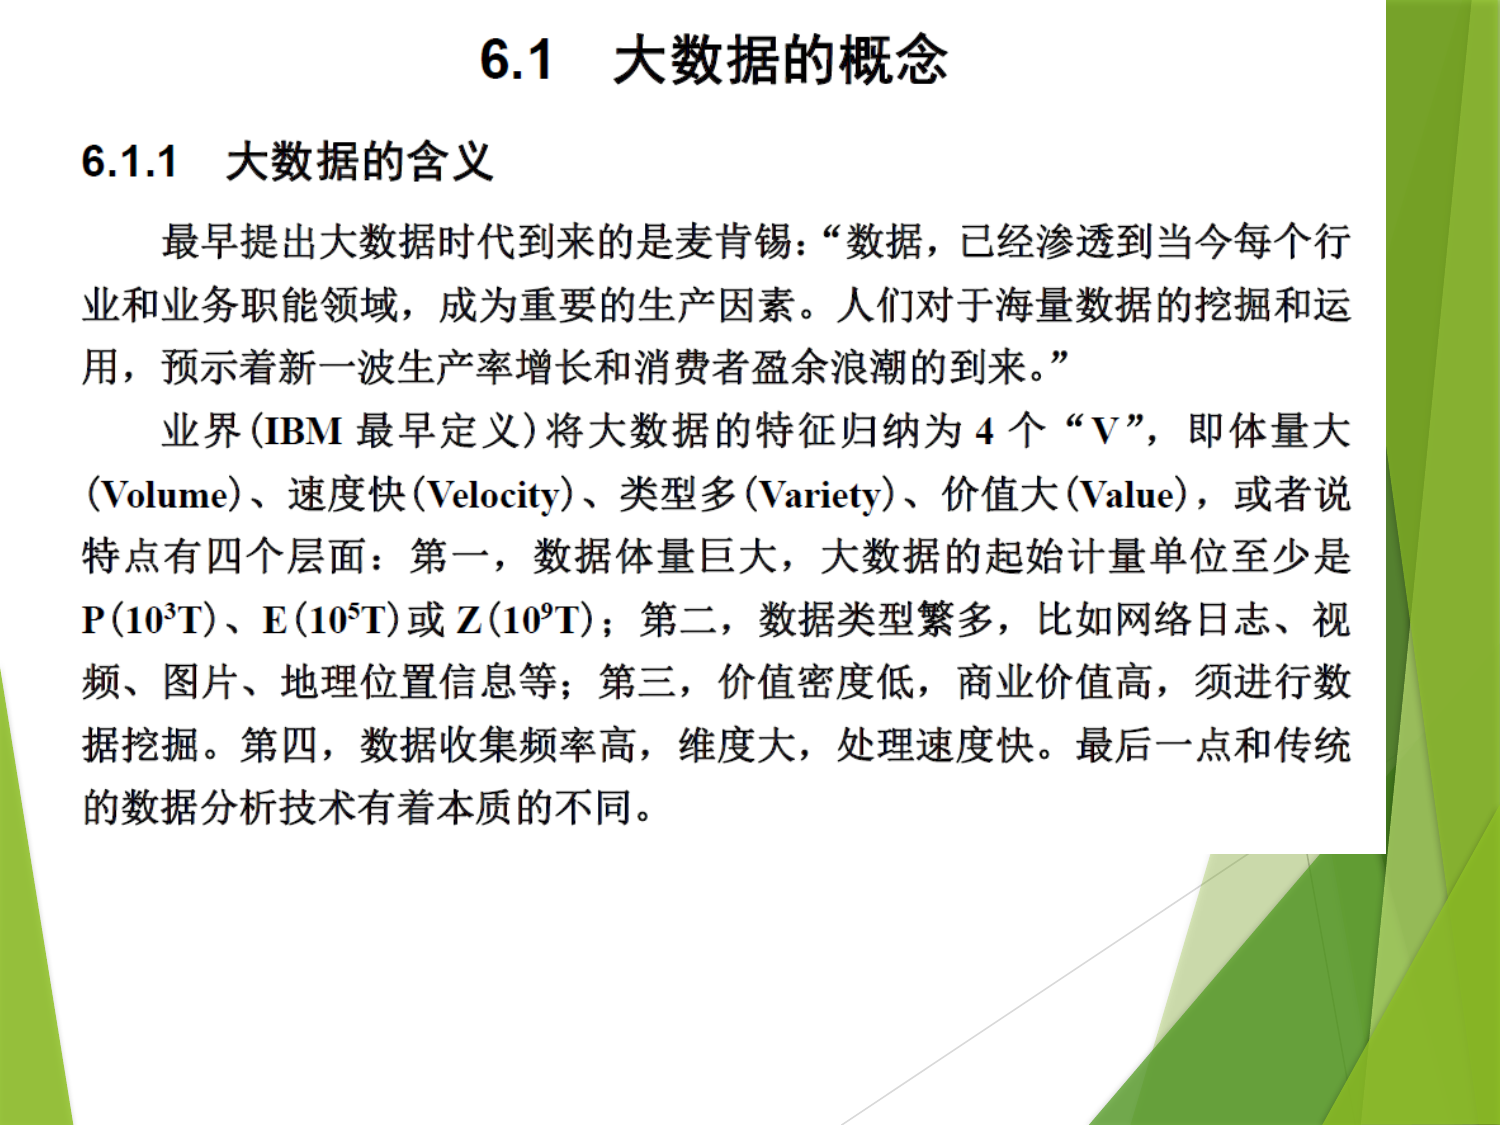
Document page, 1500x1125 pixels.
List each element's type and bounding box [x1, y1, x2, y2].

picture [39, 0, 1386, 855]
